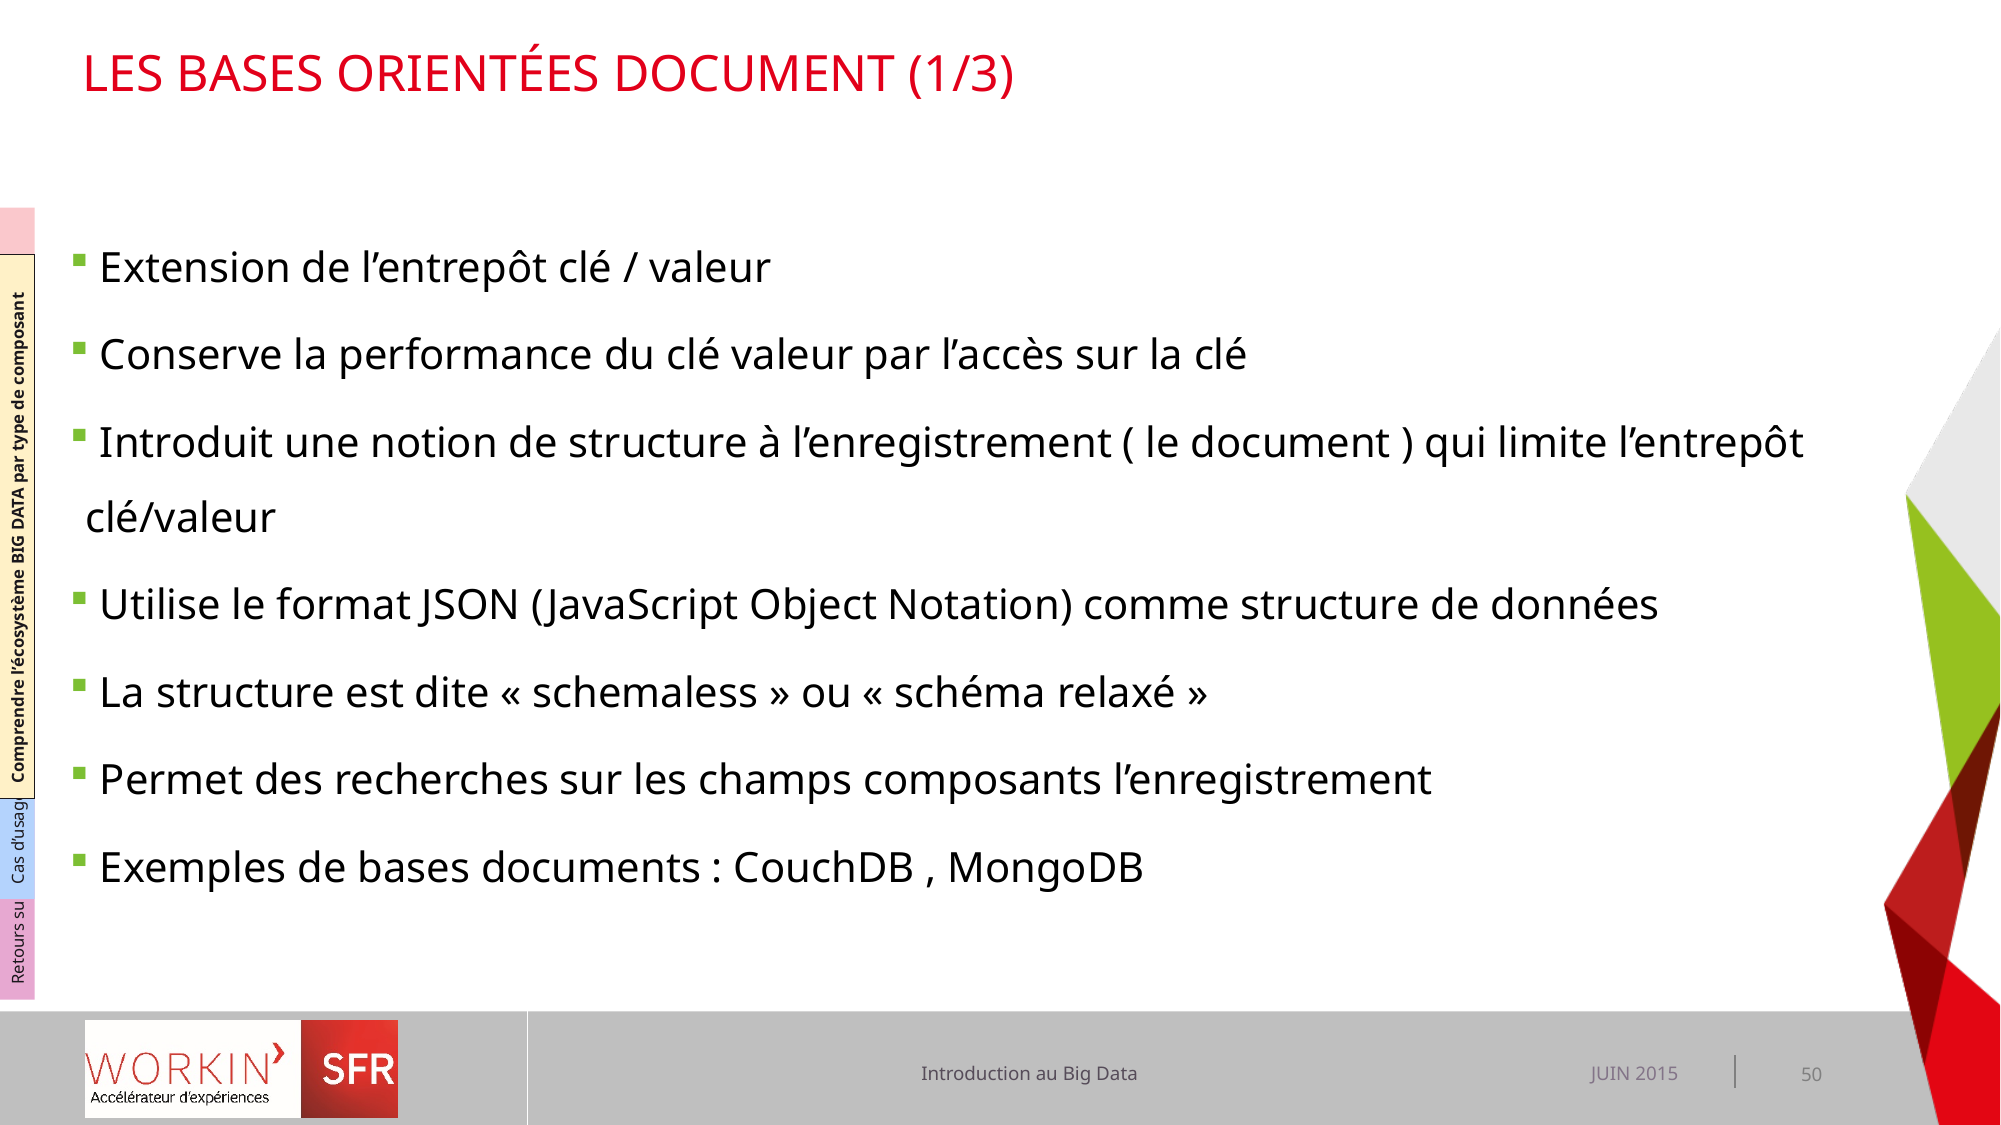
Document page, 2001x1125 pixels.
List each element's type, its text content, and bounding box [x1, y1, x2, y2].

slide_number 50 [1749, 1045, 1875, 1106]
picture [1753, 239, 2001, 1125]
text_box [0, 207, 36, 1000]
picture [85, 1020, 398, 1118]
title LES BASES ORIENTées document (1/3) [55, 42, 1945, 185]
list Extension de l’entrepôt clé / valeur Conserve la performance du clé valeur par l’accès sur la clé Introduit une notion de structure à l’enregistrement ( le document ) qui limite l’entrepôt clé/valeur Utilise le format JSON (JavaScript Object Notation) comme structure de données La structure est dite « schemaless » ou « schéma relaxé » Permet des recherches sur les champs composants l’enregistrement Exemples de bases documents : CouchDB , MongoDB [55, 208, 1945, 1000]
slide_number JUIN 2015 [1538, 1043, 1731, 1104]
